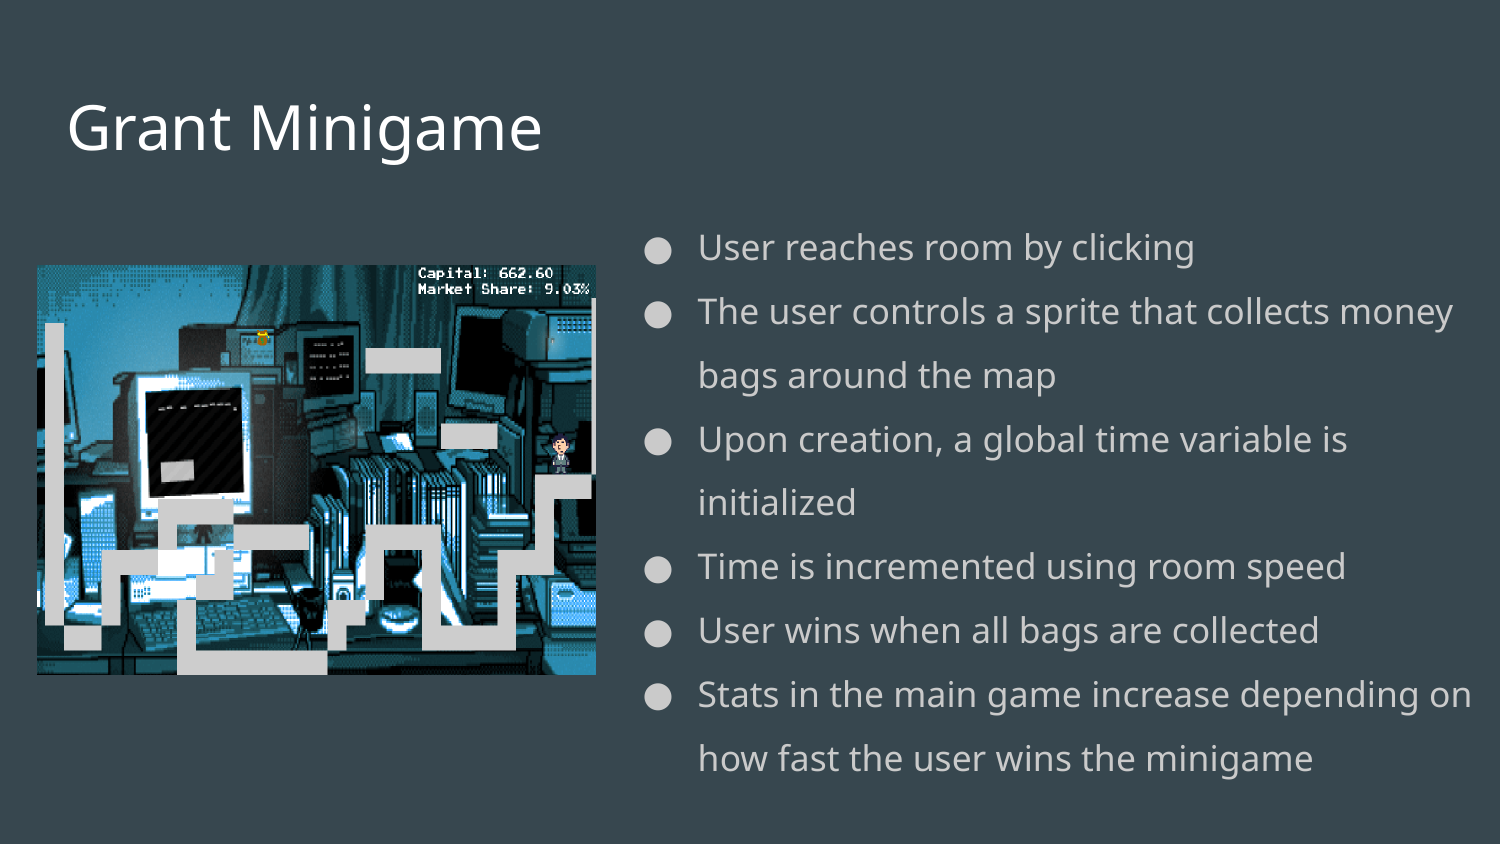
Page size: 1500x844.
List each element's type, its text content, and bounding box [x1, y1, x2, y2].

picture [37, 265, 597, 675]
list User reaches room by clicking The user controls a sprite that collects money bags around the map Upon creation, a global time variable is initialized Time is incremented using room speed User wins when all bags are collected Stats in the main game increase depending on how fast the user wins the minigame [607, 189, 1500, 750]
title Grant Minigame [51, 72, 1449, 167]
